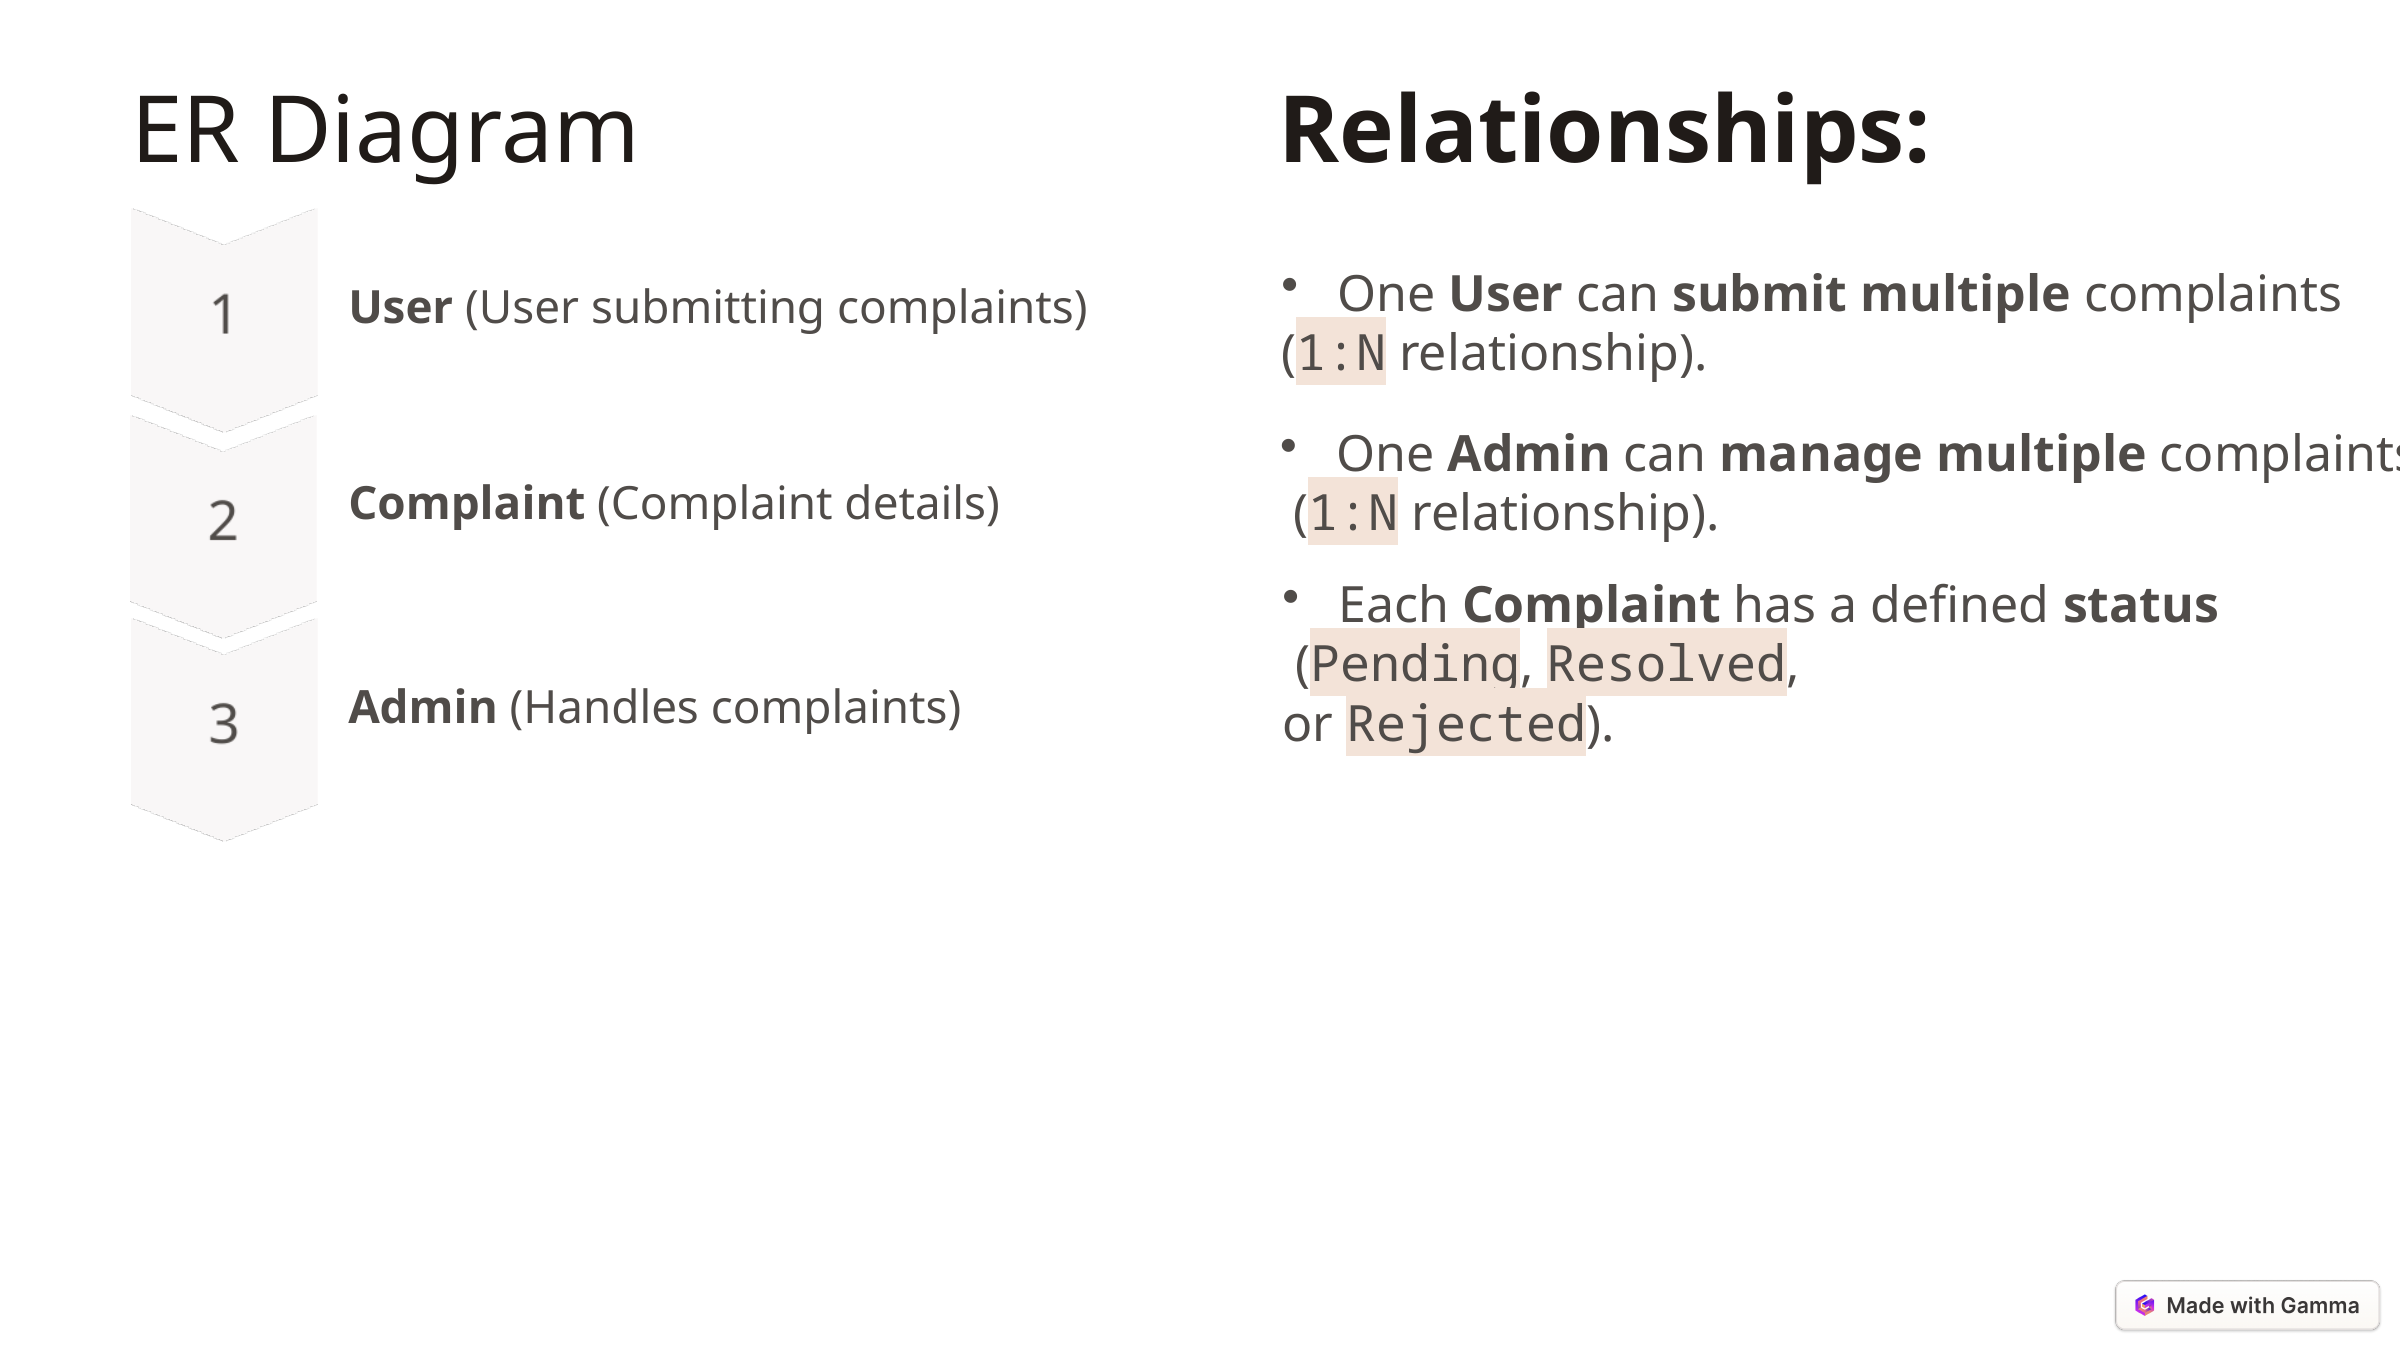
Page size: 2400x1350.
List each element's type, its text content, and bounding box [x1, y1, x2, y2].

text_box One Admin can manage multiple complaints (1:N relationship). [1280, 422, 2400, 737]
text_box Admin (Handles complaints) [348, 674, 998, 733]
text_box Complaint (Complaint details) [348, 471, 1038, 530]
picture [130, 208, 318, 842]
picture [2106, 1271, 2389, 1339]
text_box User (User submitting complaints) [348, 274, 1134, 334]
text_box Each Complaint has a defined status (Pending, Resolved, or Rejected). [1282, 573, 2400, 888]
text_box One User can submit multiple complaints (1:N relationship). [1281, 261, 2400, 422]
text_box Relationships: [1278, 65, 1779, 644]
text_box ER Diagram [131, 65, 1062, 182]
